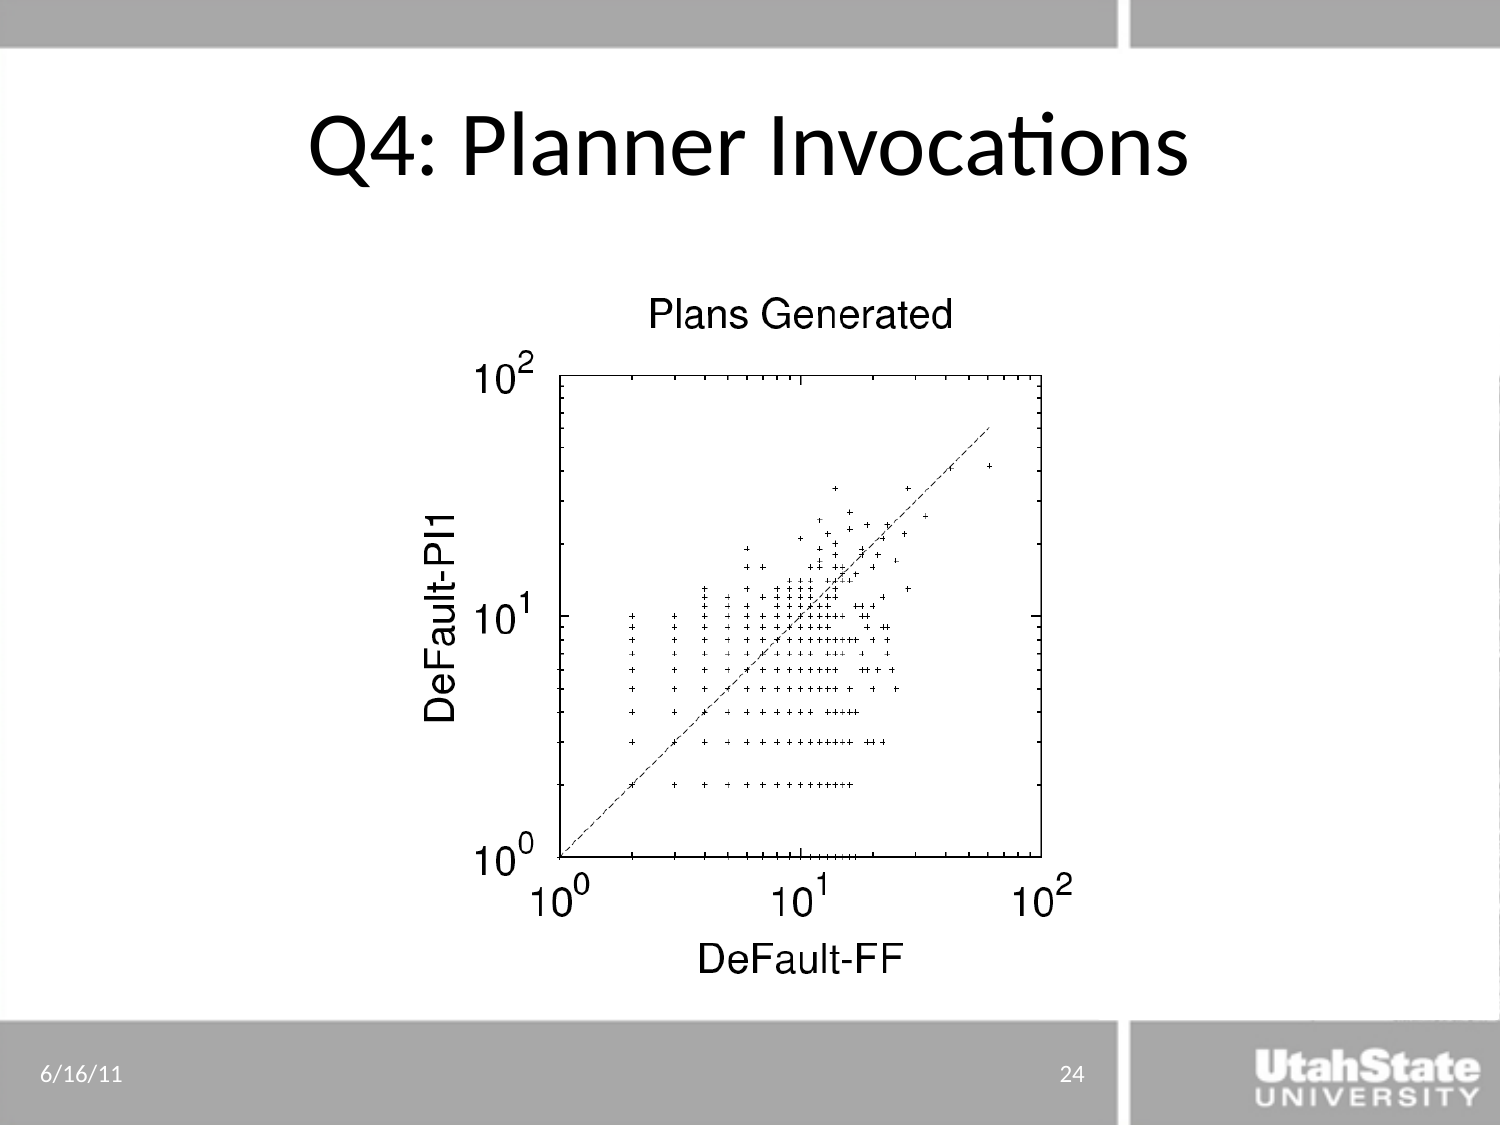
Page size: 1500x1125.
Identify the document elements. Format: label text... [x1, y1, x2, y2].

slide_number 24 [875, 1042, 1100, 1103]
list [24, 262, 1476, 1006]
picture [0, 0, 1500, 1125]
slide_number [24, 1042, 375, 1103]
title Q4: Planner Invocations [24, 45, 1475, 233]
